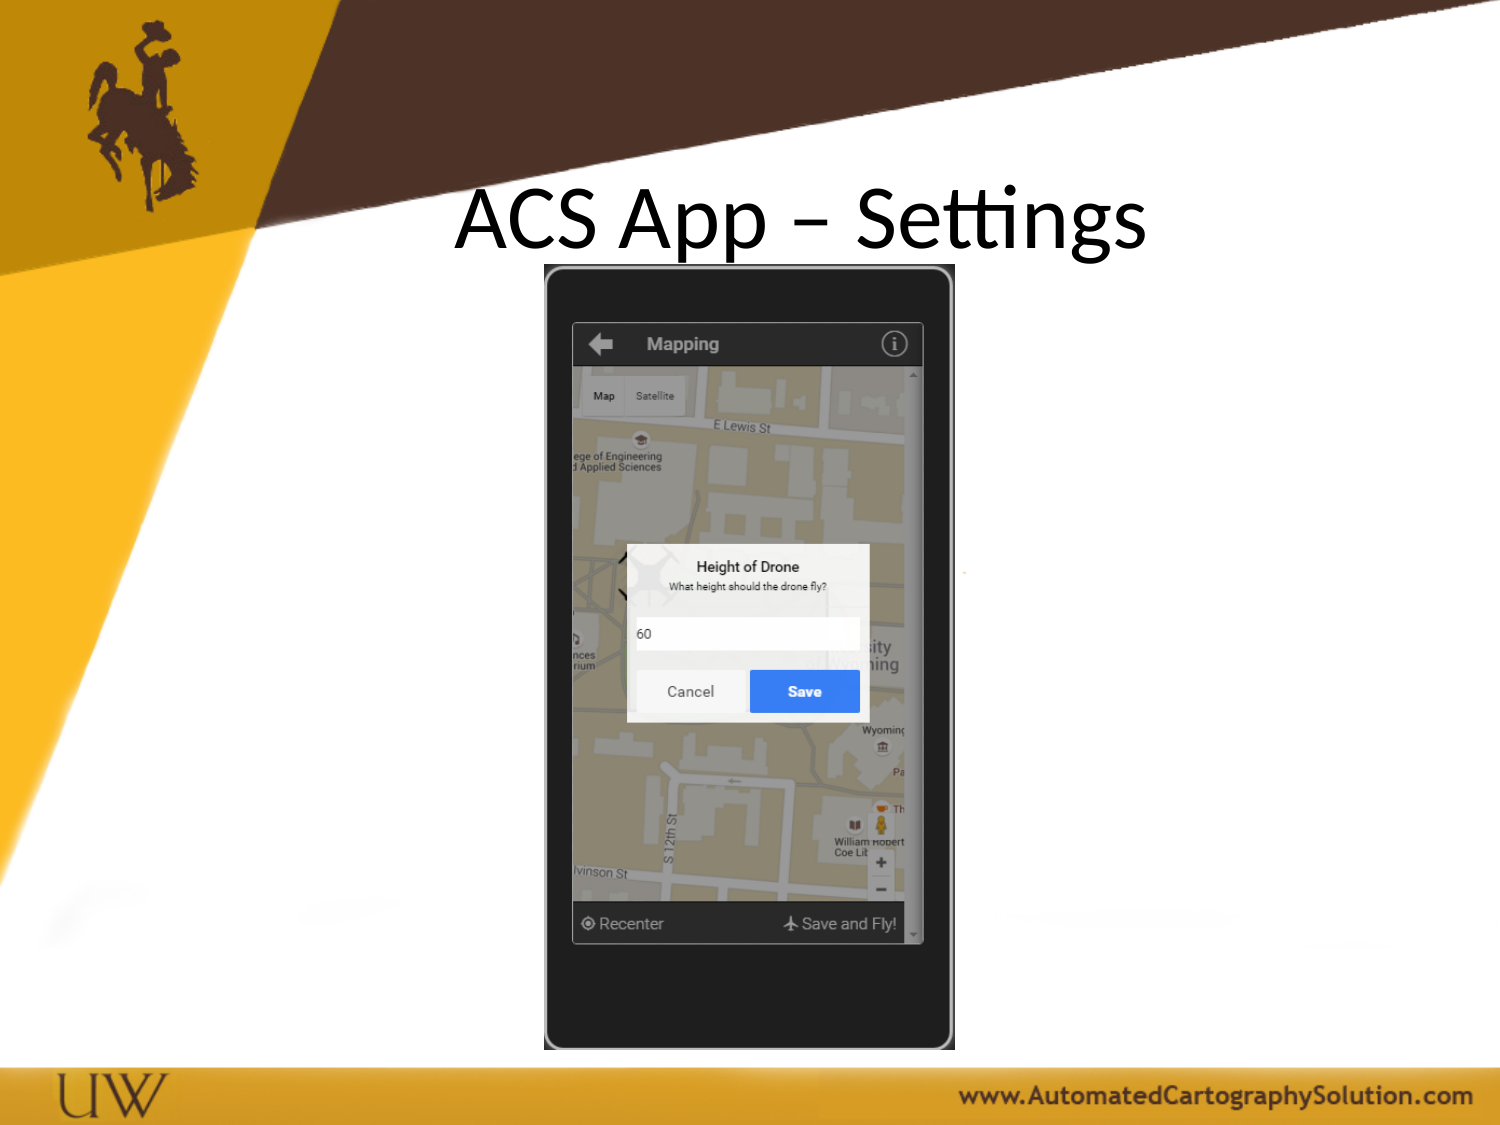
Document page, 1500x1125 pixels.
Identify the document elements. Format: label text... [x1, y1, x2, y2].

picture [0, 0, 1500, 1125]
text_box ACS App – Settings [214, 132, 1390, 292]
